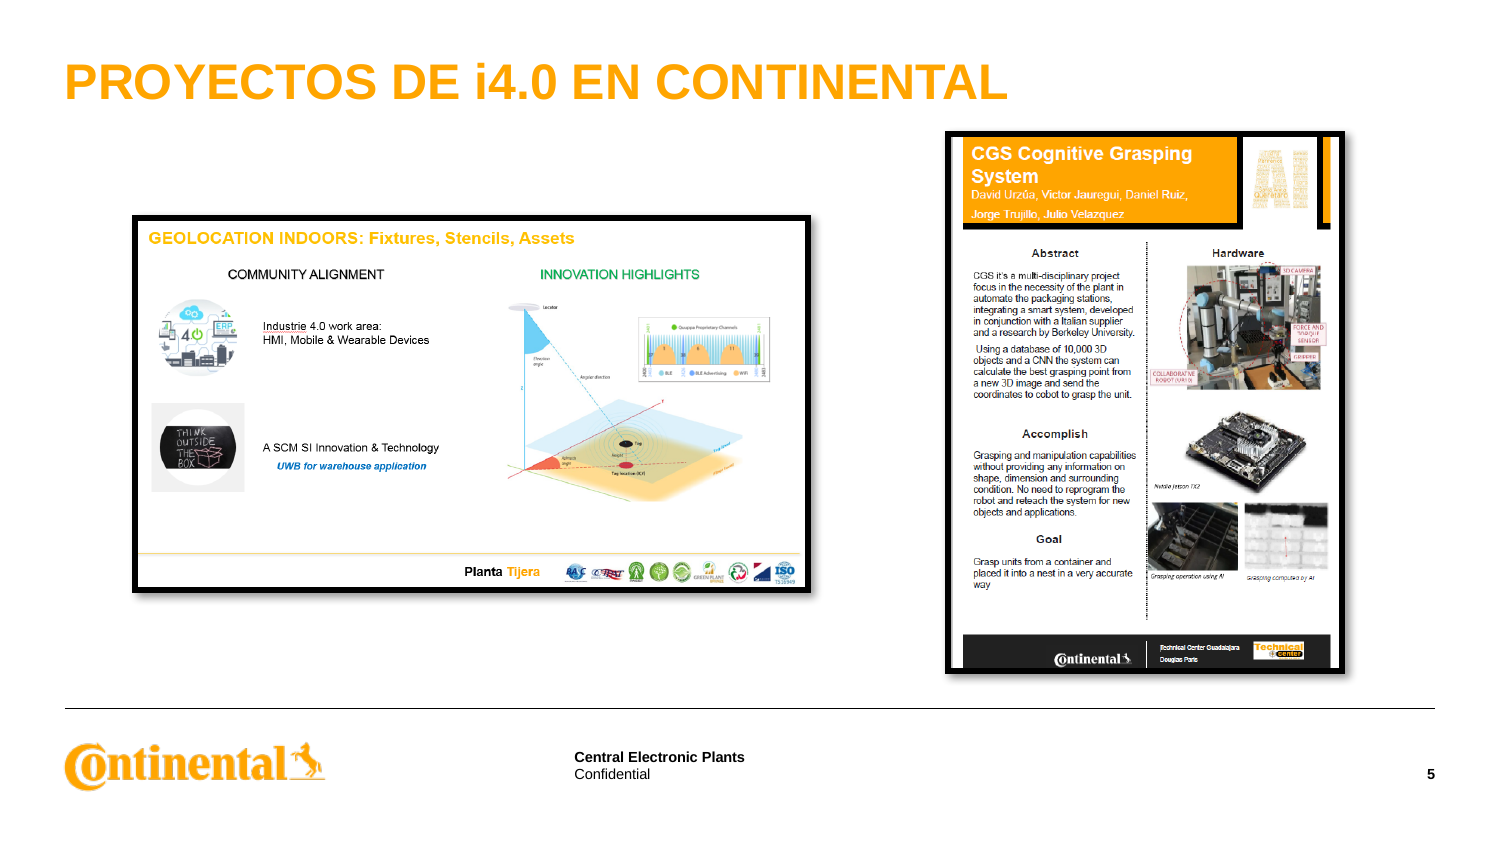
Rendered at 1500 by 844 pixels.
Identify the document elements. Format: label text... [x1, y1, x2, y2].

slide_number 5 [1376, 765, 1436, 784]
picture [138, 220, 806, 588]
title PROYECTOS DE i4.0 EN CONTINENTAL [64, 49, 1188, 115]
picture [950, 136, 1340, 669]
